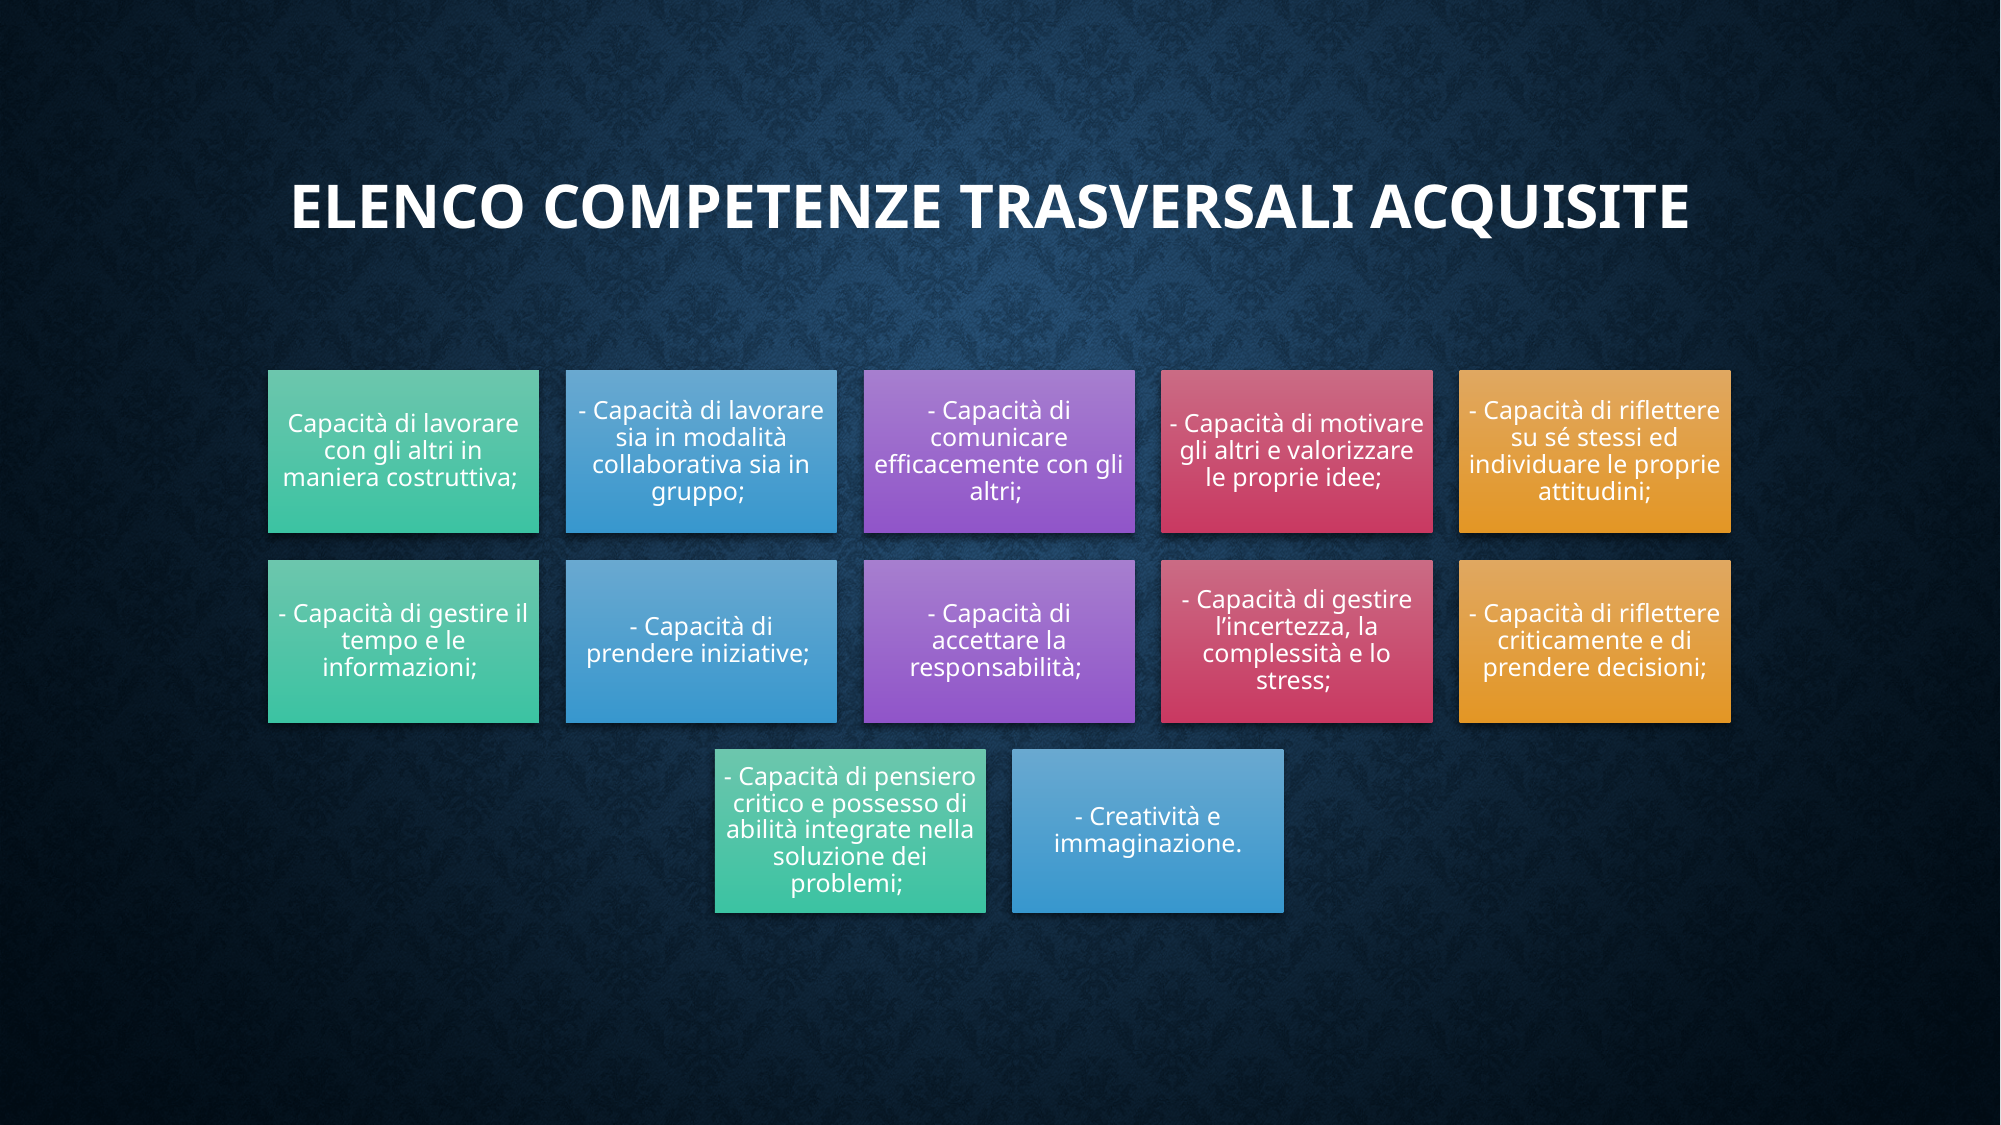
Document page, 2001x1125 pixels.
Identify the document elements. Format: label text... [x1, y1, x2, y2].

title ELENCO COMPETENZE TRASVERSALI ACQUISITE [149, 99, 1849, 318]
picture [0, 0, 2001, 1125]
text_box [267, 370, 1731, 913]
